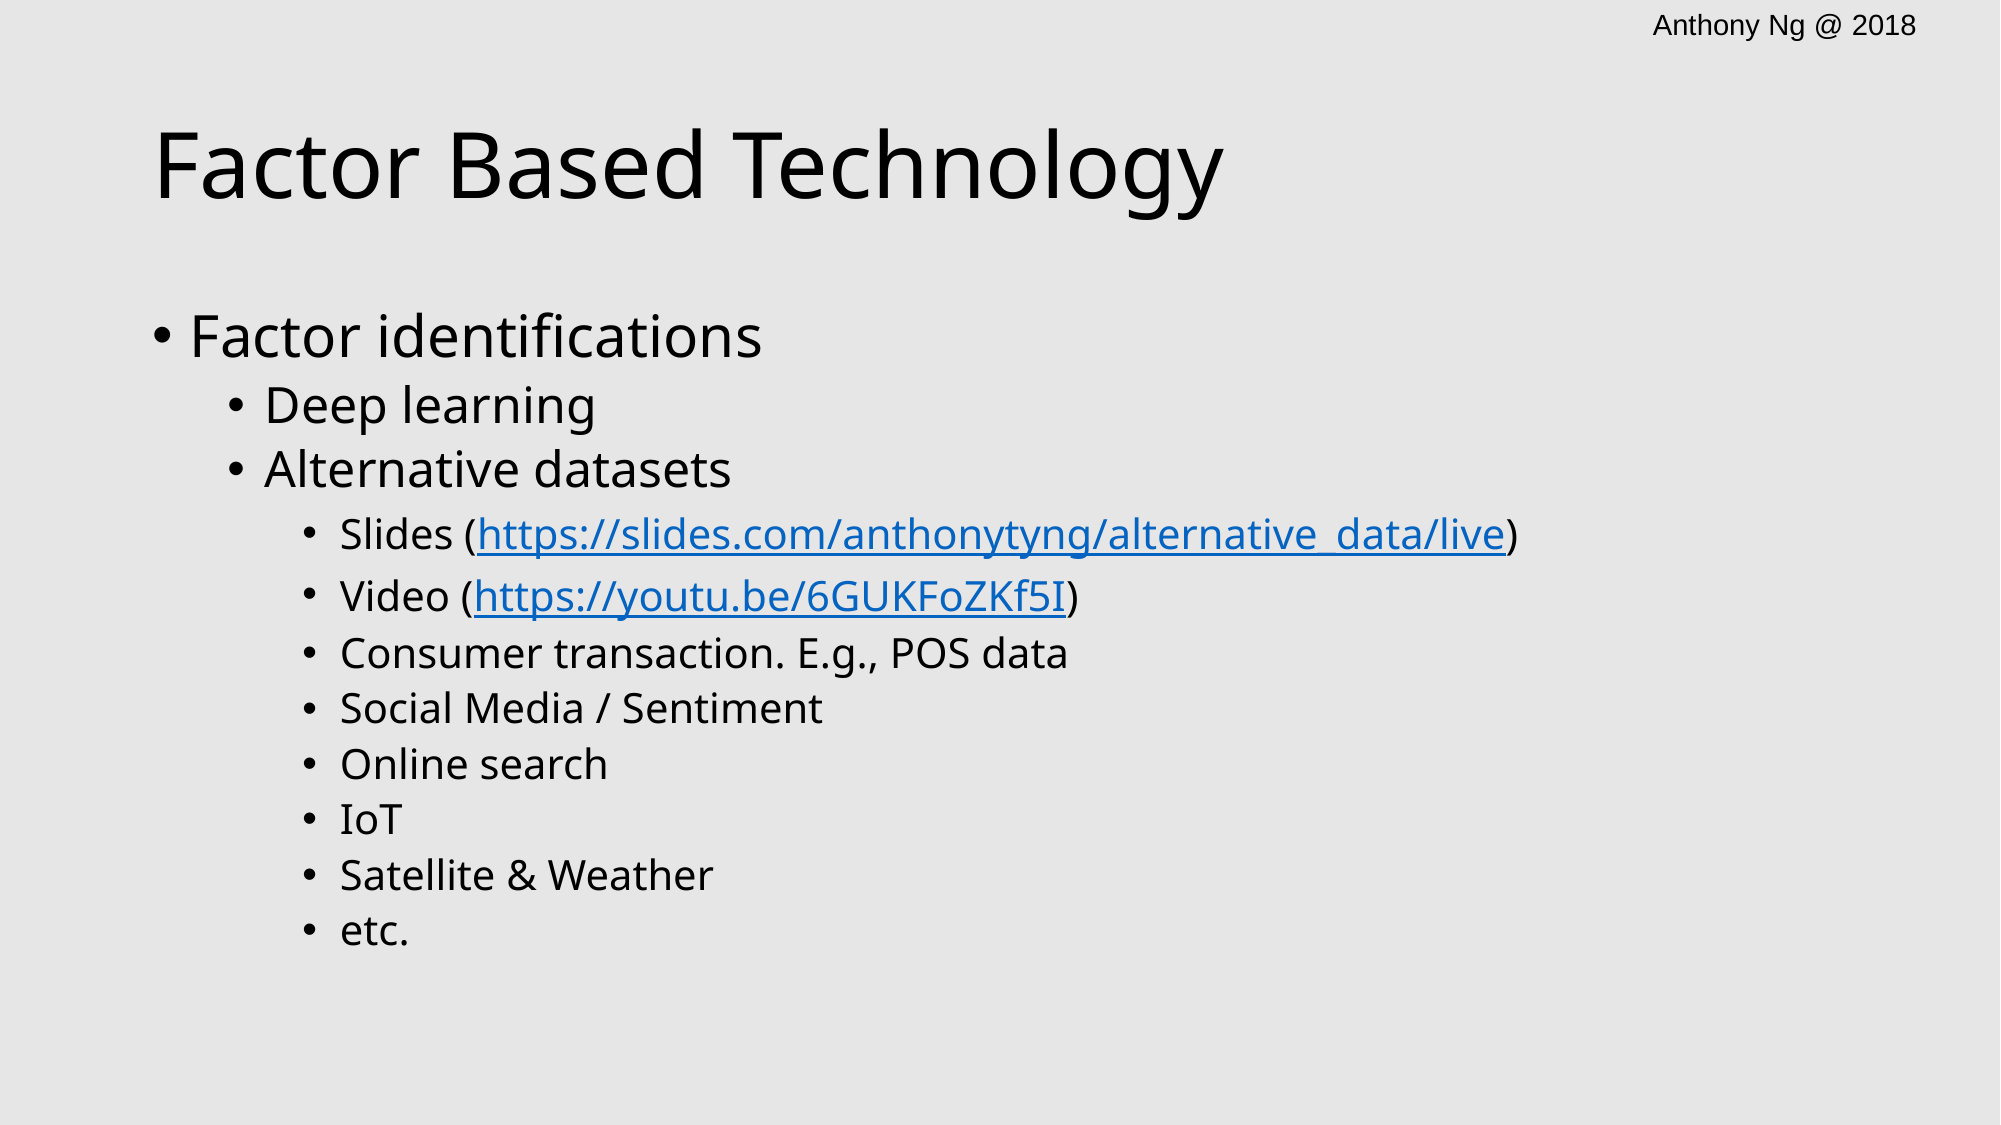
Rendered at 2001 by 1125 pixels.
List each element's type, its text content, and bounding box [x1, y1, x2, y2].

list Factor identifications Deep learning Alternative datasets Slides (https://slides.com/anthonytyng/alternative_data/live) Video (https://youtu.be/6GUKFoZKf5I) Consumer transaction. E.g., POS data Social Media / Sentiment Online search IoT Satellite & Weather etc. [137, 299, 1863, 1014]
title Factor Based Technology [137, 59, 1863, 278]
